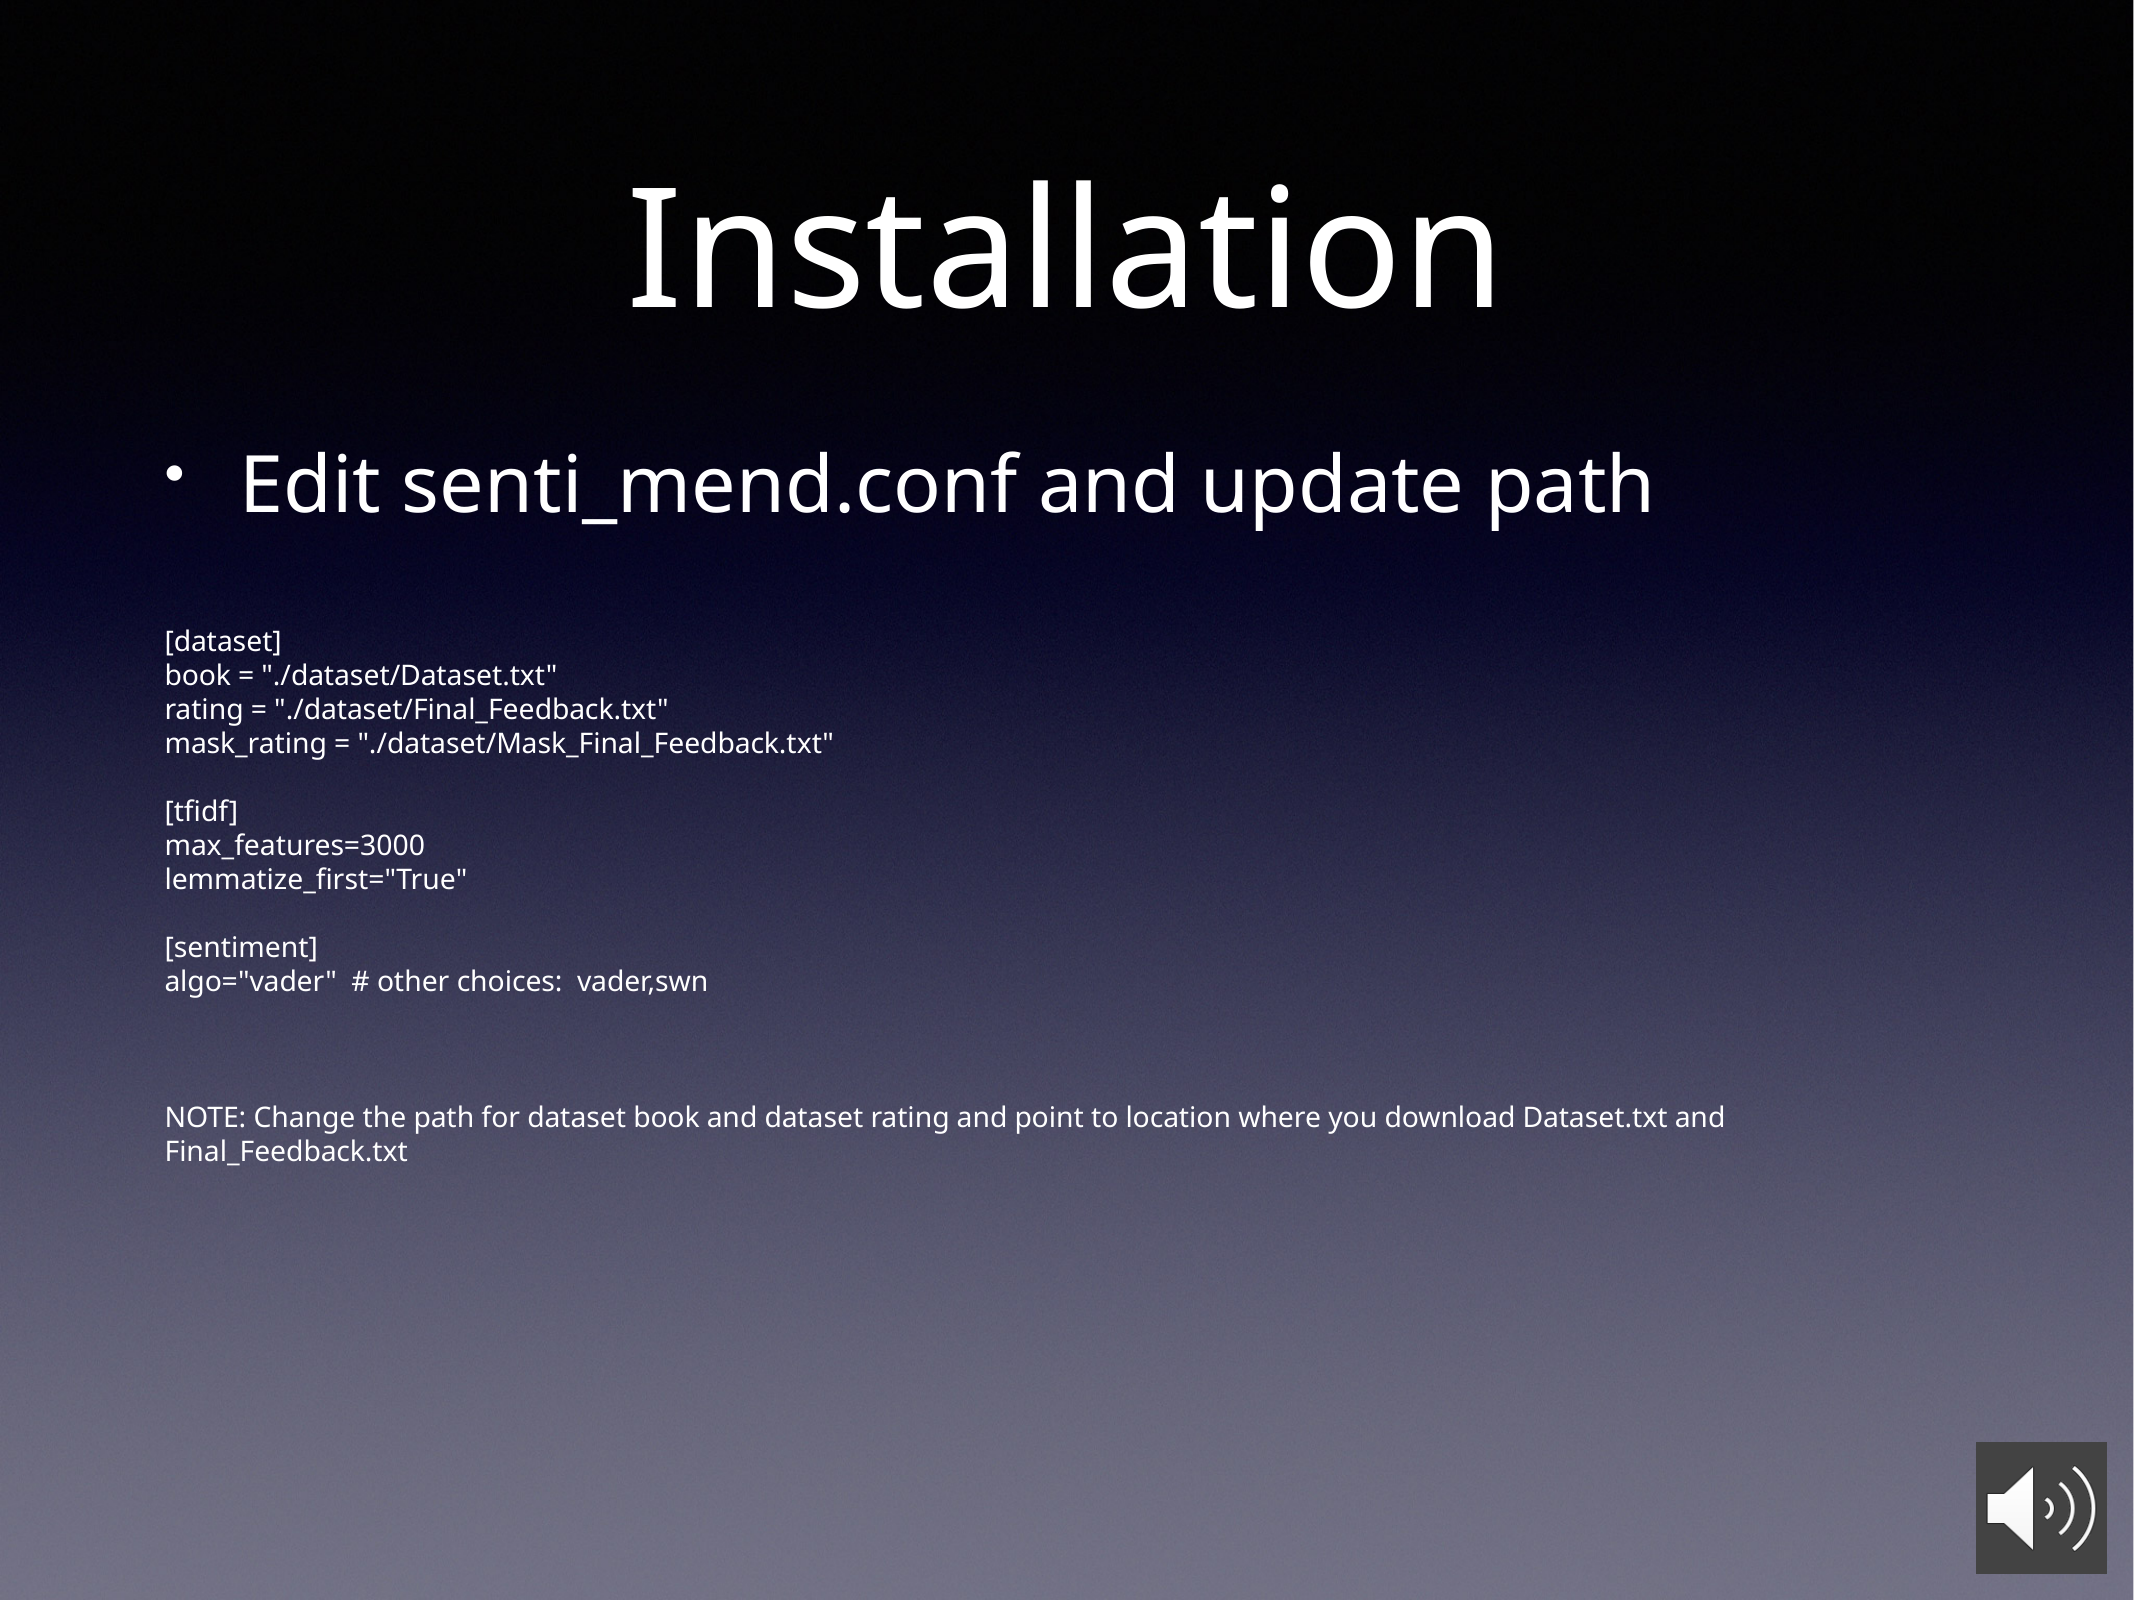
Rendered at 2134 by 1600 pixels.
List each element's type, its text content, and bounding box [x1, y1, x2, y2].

title Installation [155, 66, 1978, 416]
list Edit senti_mend.conf and update path [dataset] book = "./dataset/Dataset.txt" rating = "./dataset/Final_Feedback.txt" mask_rating = "./dataset/Mask_Final_Feedback.txt" [tfidf] max_features=3000 lemmatize_first="True" [sentiment] algo="vader" # other choices: vader,swn NOTE: Change the path for dataset book and dataset rating and point to location where you download Dataset.txt and Final_Feedback.txt [155, 424, 1978, 1457]
picture [0, 0, 2134, 1600]
